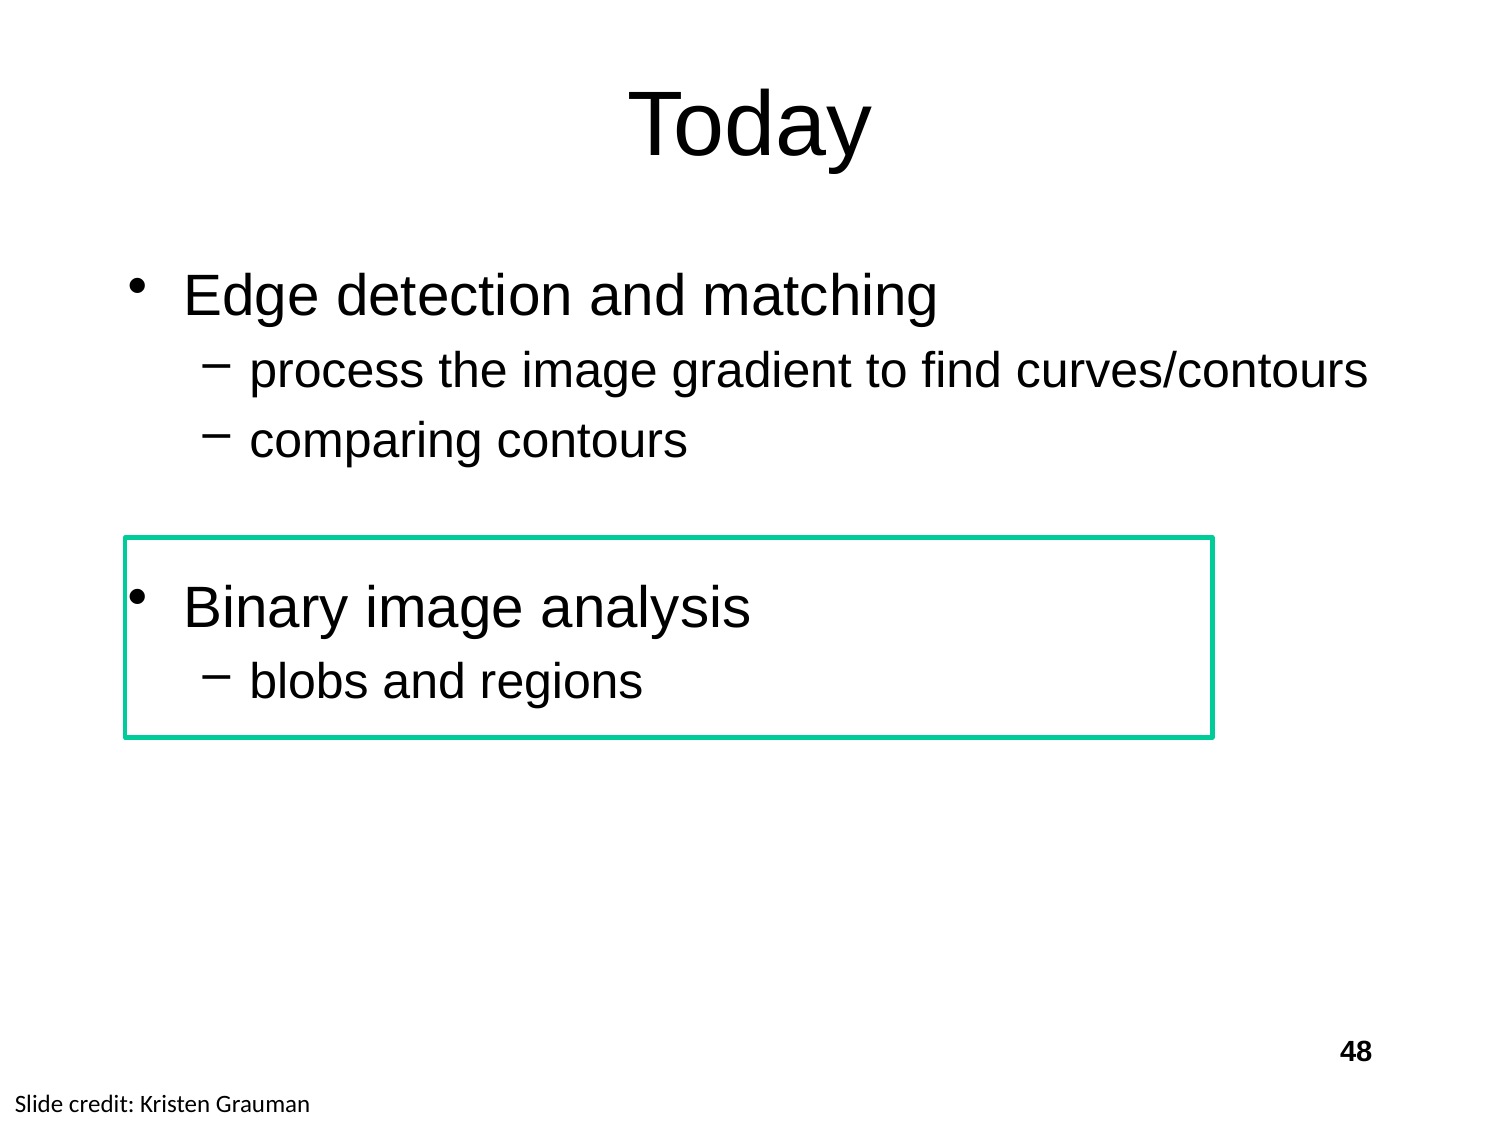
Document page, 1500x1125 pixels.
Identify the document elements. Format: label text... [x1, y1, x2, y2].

list Edge detection and matching process the image gradient to find curves/contours comparing contours Binary image analysis blobs and regions [112, 249, 1388, 926]
title Today [112, 24, 1388, 213]
text_box Slide credit: Kristen Grauman [0, 1079, 438, 1125]
text_box [123, 535, 1215, 740]
slide_number 48 [1074, 1024, 1388, 1101]
